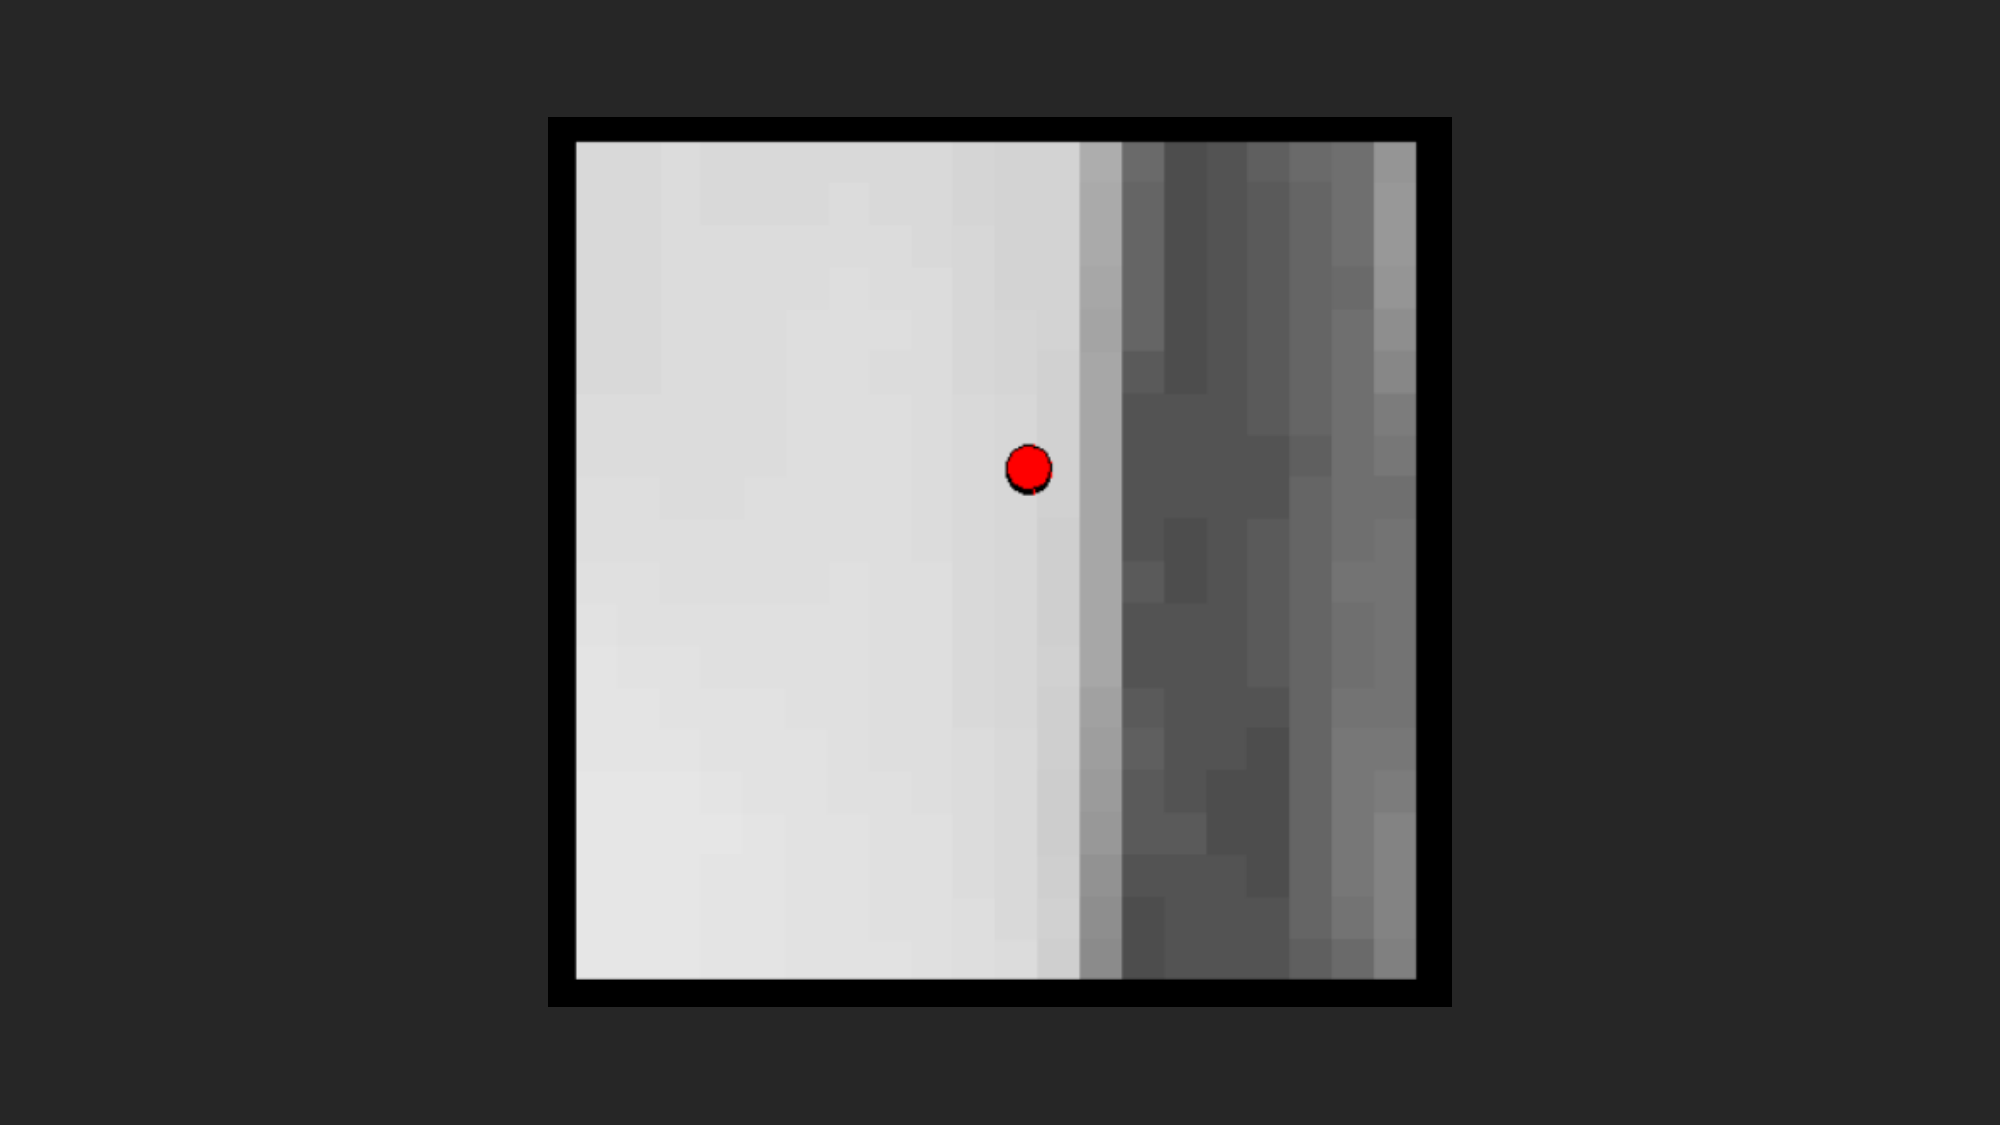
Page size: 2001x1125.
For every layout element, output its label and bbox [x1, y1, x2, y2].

picture [548, 117, 1452, 1007]
